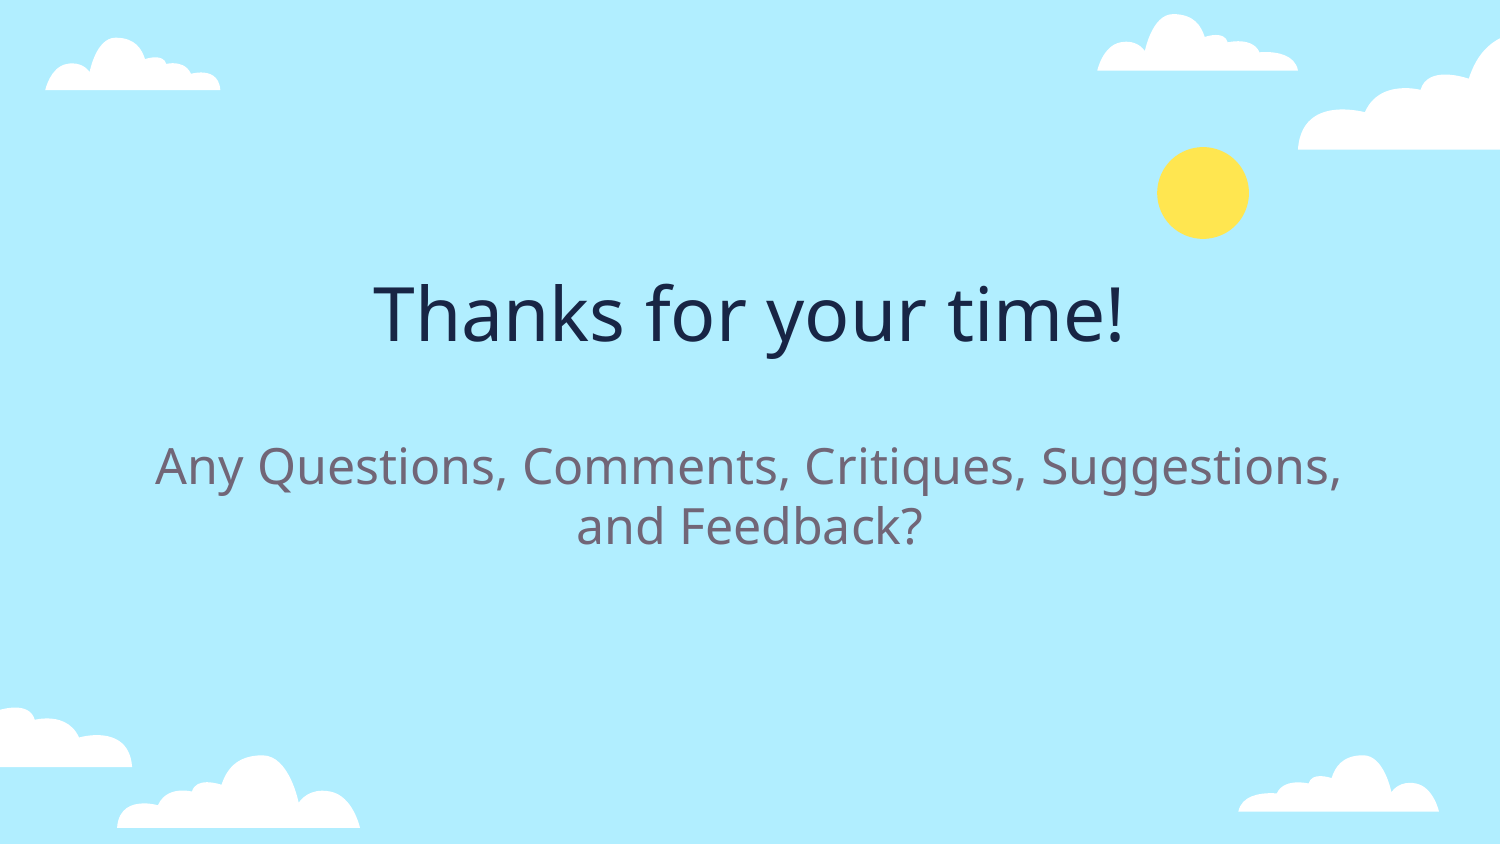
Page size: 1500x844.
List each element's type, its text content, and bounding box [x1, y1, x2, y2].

title Thanks for your time! Any Questions, Comments, Critiques, Suggestions, and Feedback? [117, 251, 1383, 623]
text_box [1157, 147, 1249, 239]
